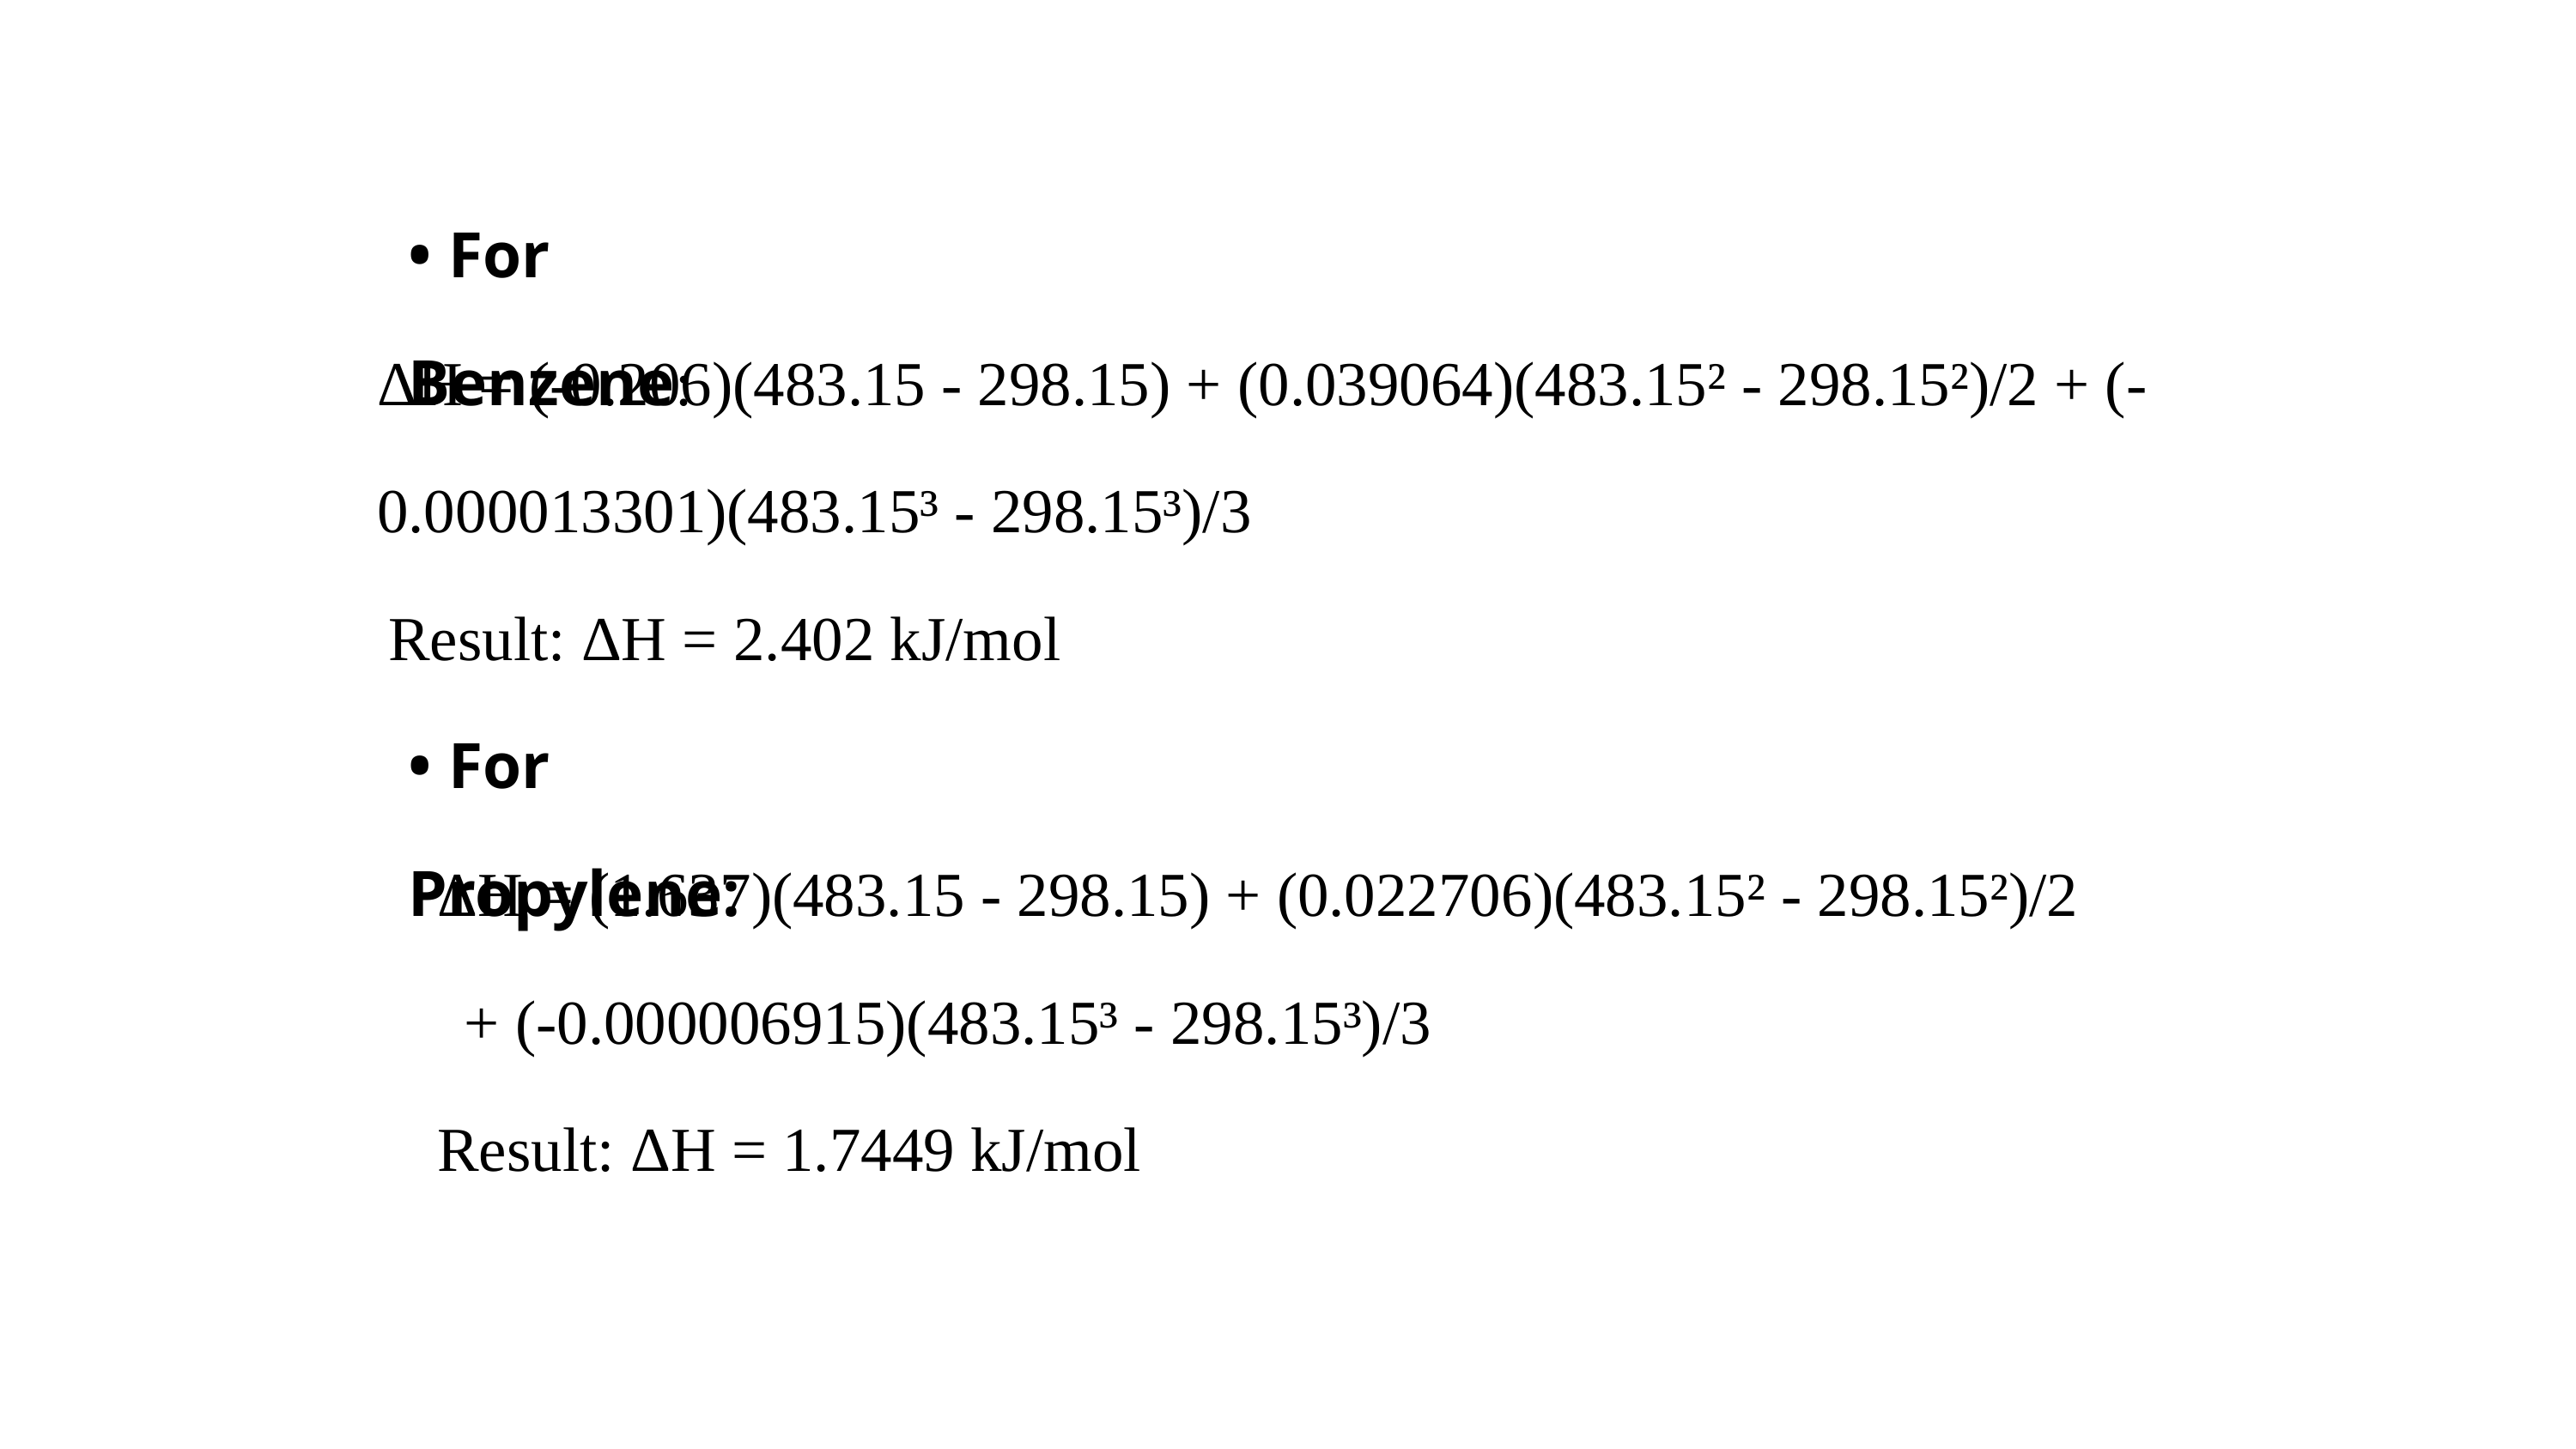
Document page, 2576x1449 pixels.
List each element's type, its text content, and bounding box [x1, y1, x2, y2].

text_box Result: ΔH = 2.402 kJ/mol [388, 546, 2095, 674]
text_box ΔH = (1.637)(483.15 - 298.15) + (0.022706)(483.15² - 298.15²)/2 [437, 801, 2537, 929]
text_box Result: ΔH = 1.7449 kJ/mol [437, 1057, 1826, 1185]
text_box • For Propylene: [408, 674, 855, 929]
text_box • For Benzene: [408, 163, 811, 290]
text_box ΔH = (-0.206)(483.15 - 298.15) + (0.039064)(483.15² - 298.15²)/2 + (-0.000013301)(483.15³ - 298.15³)/3 [377, 290, 2459, 545]
text_box + (-0.000006915)(483.15³ - 298.15³)/3 [464, 929, 2039, 1057]
